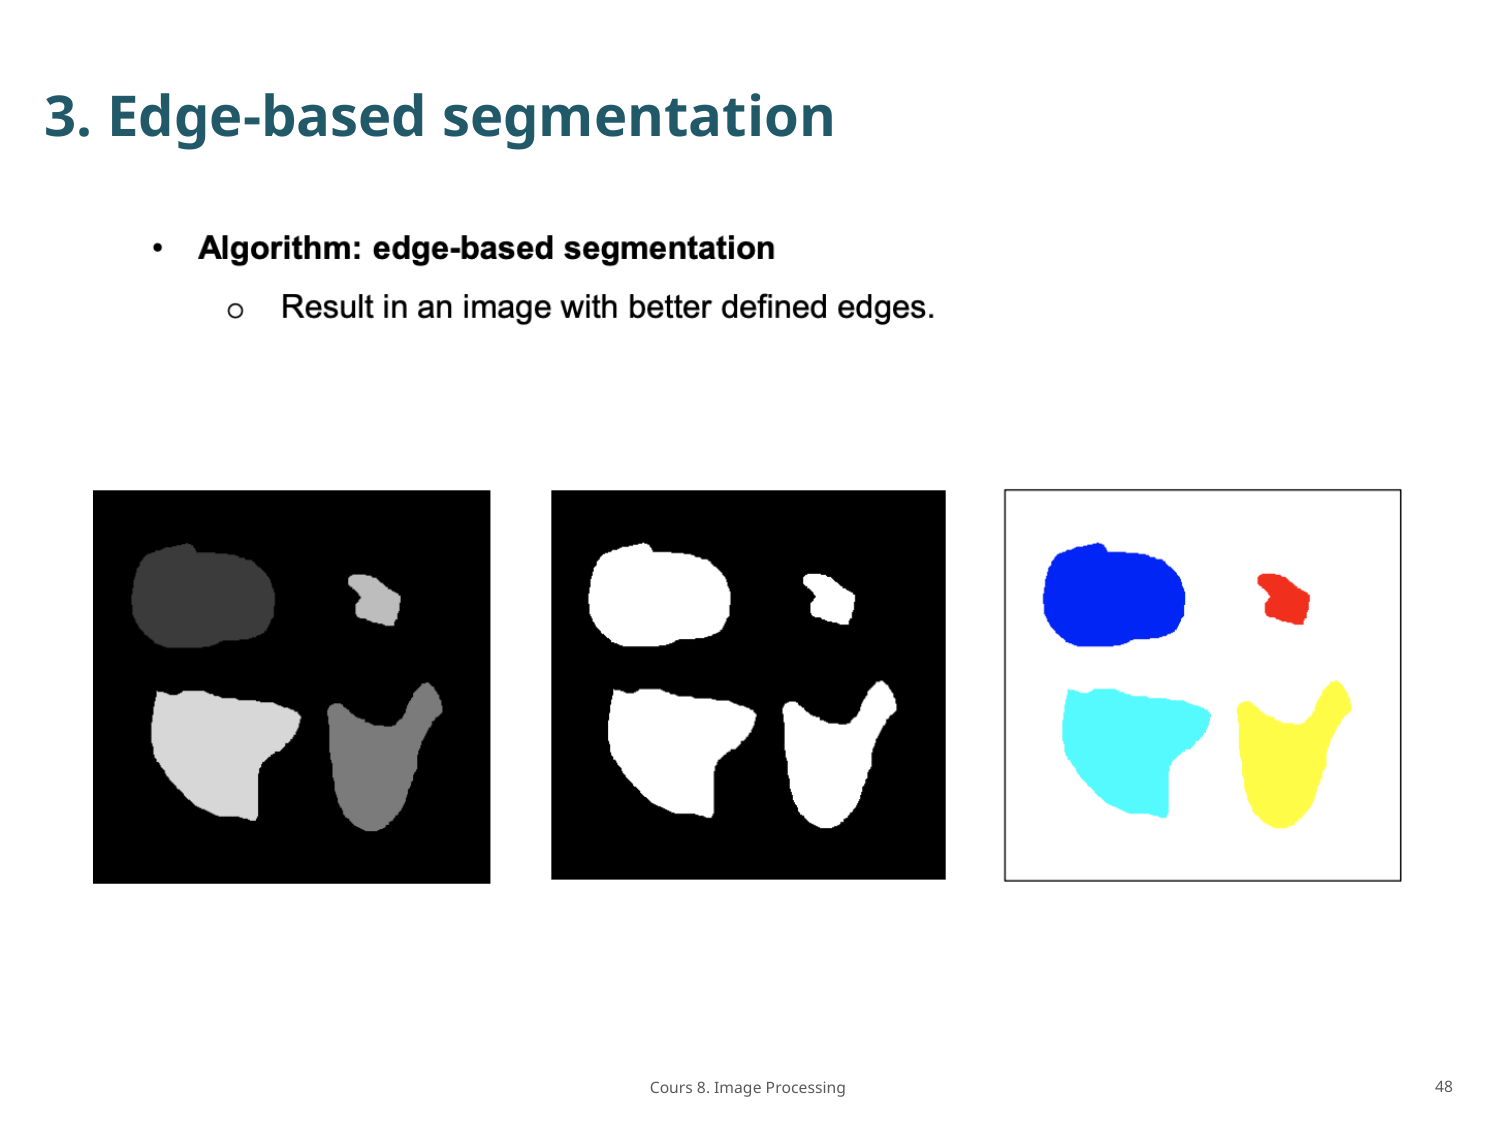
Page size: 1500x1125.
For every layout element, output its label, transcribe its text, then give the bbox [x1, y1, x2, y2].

title 3. Edge-based segmentation [29, 30, 1466, 195]
footer Cours 8. Image Processing [510, 1069, 986, 1106]
slide_number 48 [1118, 1069, 1469, 1106]
picture [29, 195, 1467, 1049]
